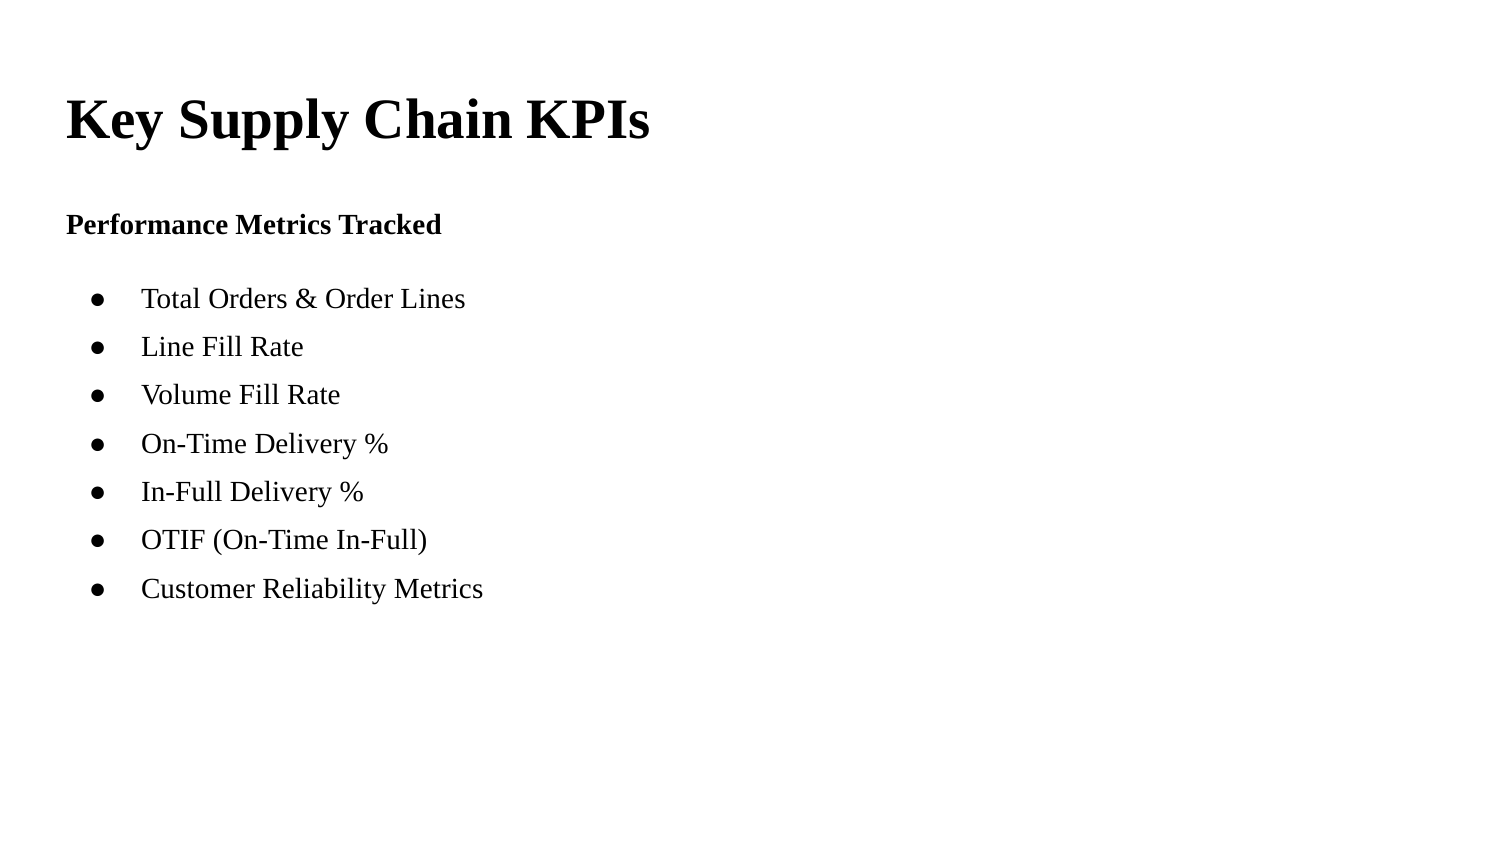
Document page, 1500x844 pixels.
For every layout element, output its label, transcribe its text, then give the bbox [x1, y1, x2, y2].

list Performance Metrics Tracked Total Orders & Order Lines Line Fill Rate Volume Fill Rate On-Time Delivery % In-Full Delivery % OTIF (On-Time In-Full) Customer Reliability Metrics [51, 189, 1449, 750]
title Key Supply Chain KPIs [51, 72, 1449, 167]
